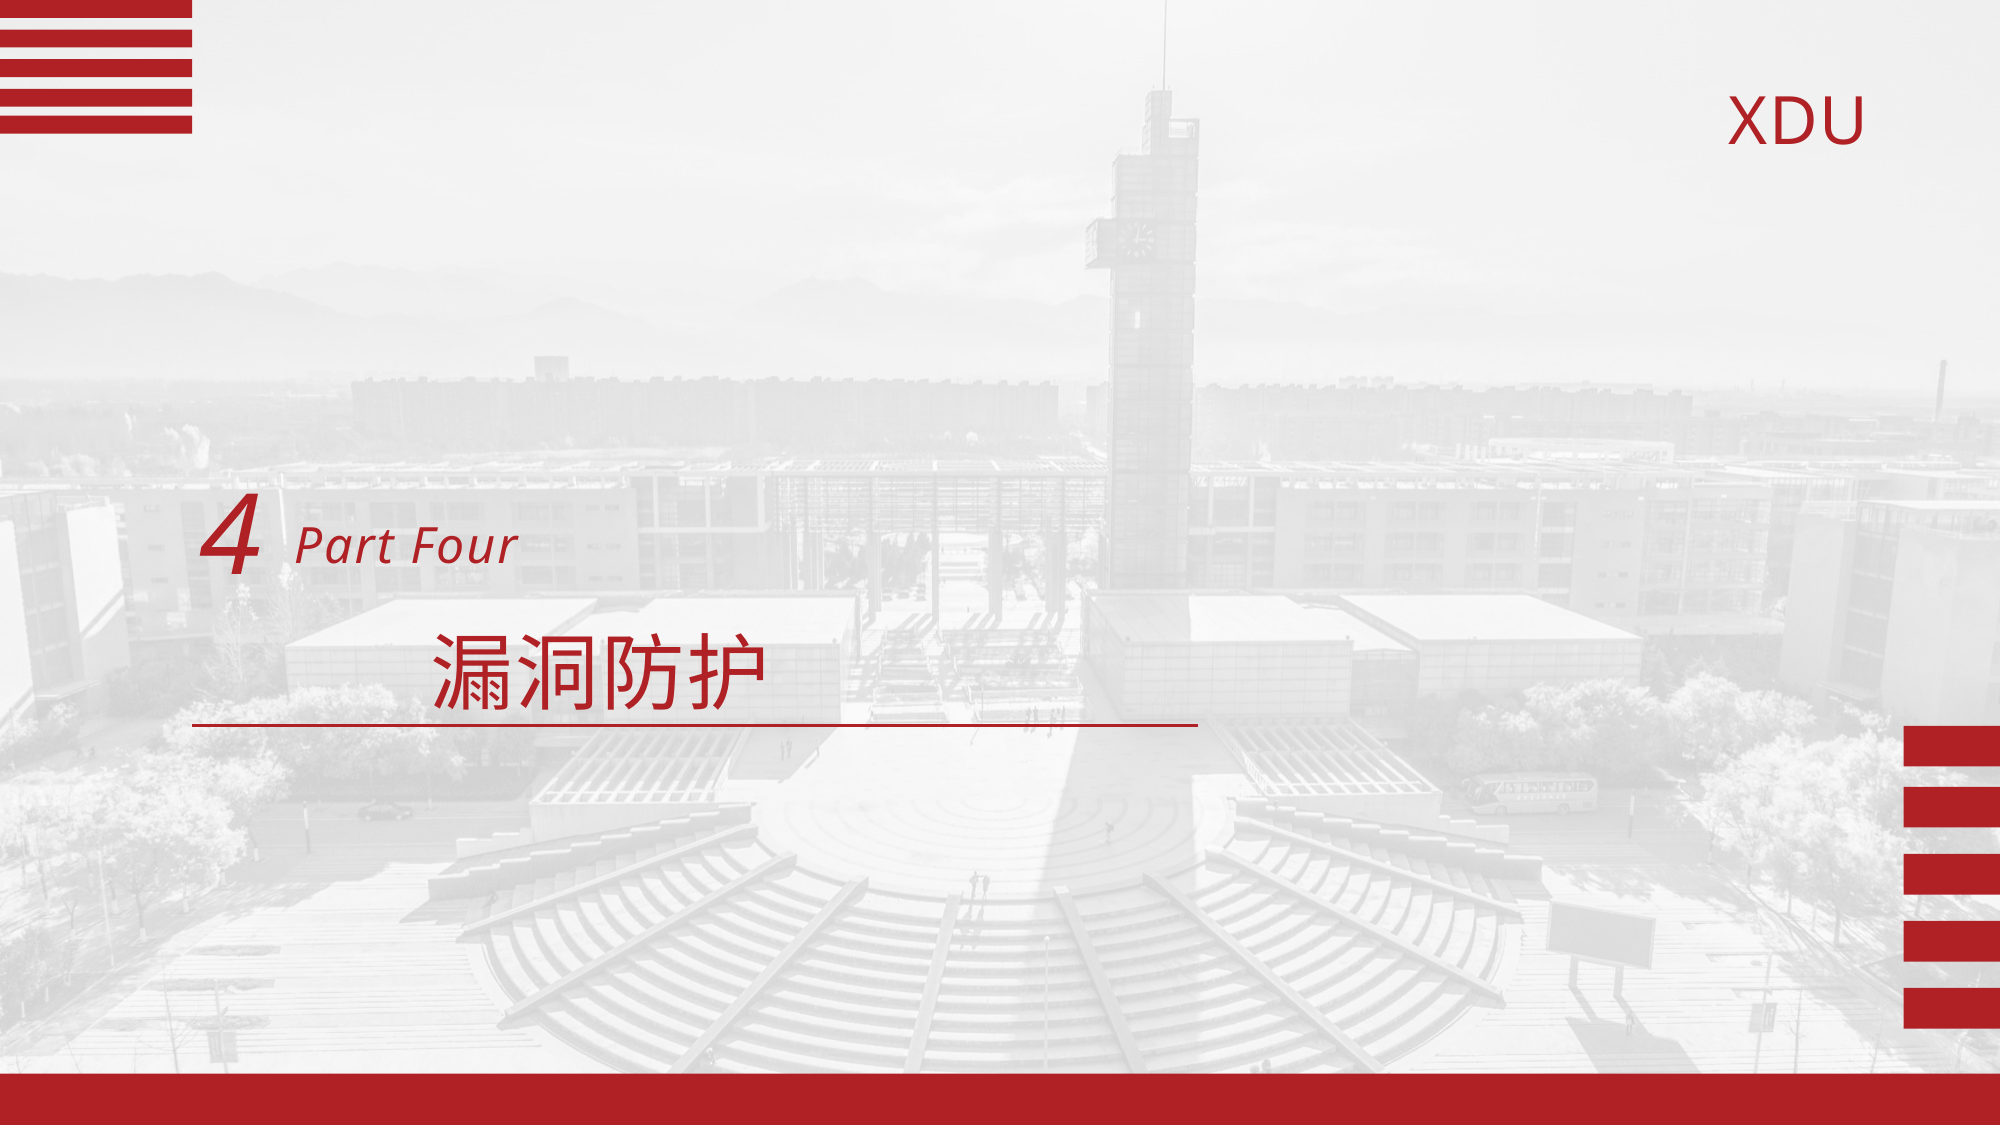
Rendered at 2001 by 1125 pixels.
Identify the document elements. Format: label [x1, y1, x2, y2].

text_box [168, 413, 1198, 826]
text_box [1800, 828, 2000, 926]
text_box [29, 0, 163, 163]
text_box [0, 1073, 2000, 1125]
